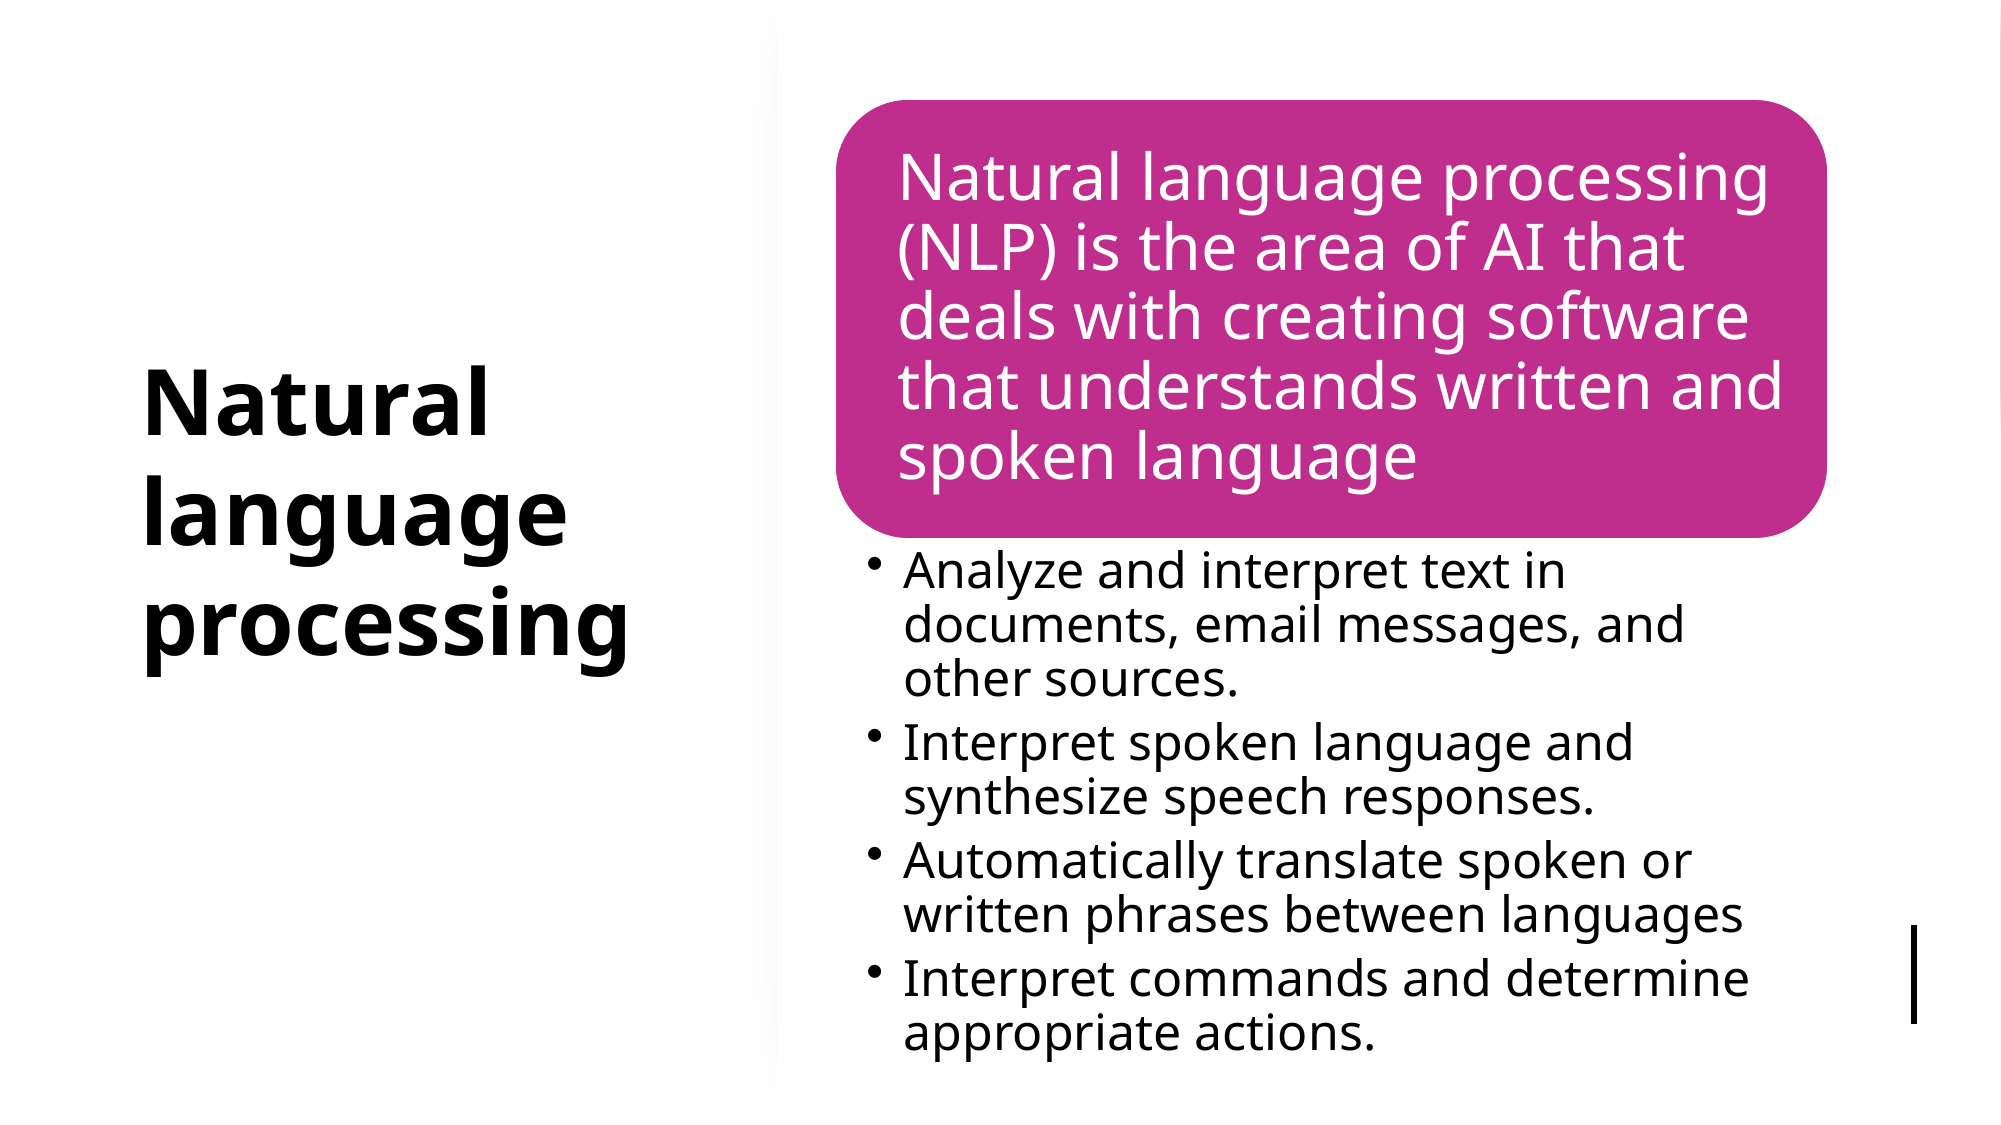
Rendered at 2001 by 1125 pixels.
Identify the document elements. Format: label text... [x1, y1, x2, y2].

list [834, 98, 1829, 1024]
text_box [0, 0, 776, 1125]
text_box [776, 0, 2000, 1125]
title Natural language processing [124, 140, 692, 987]
